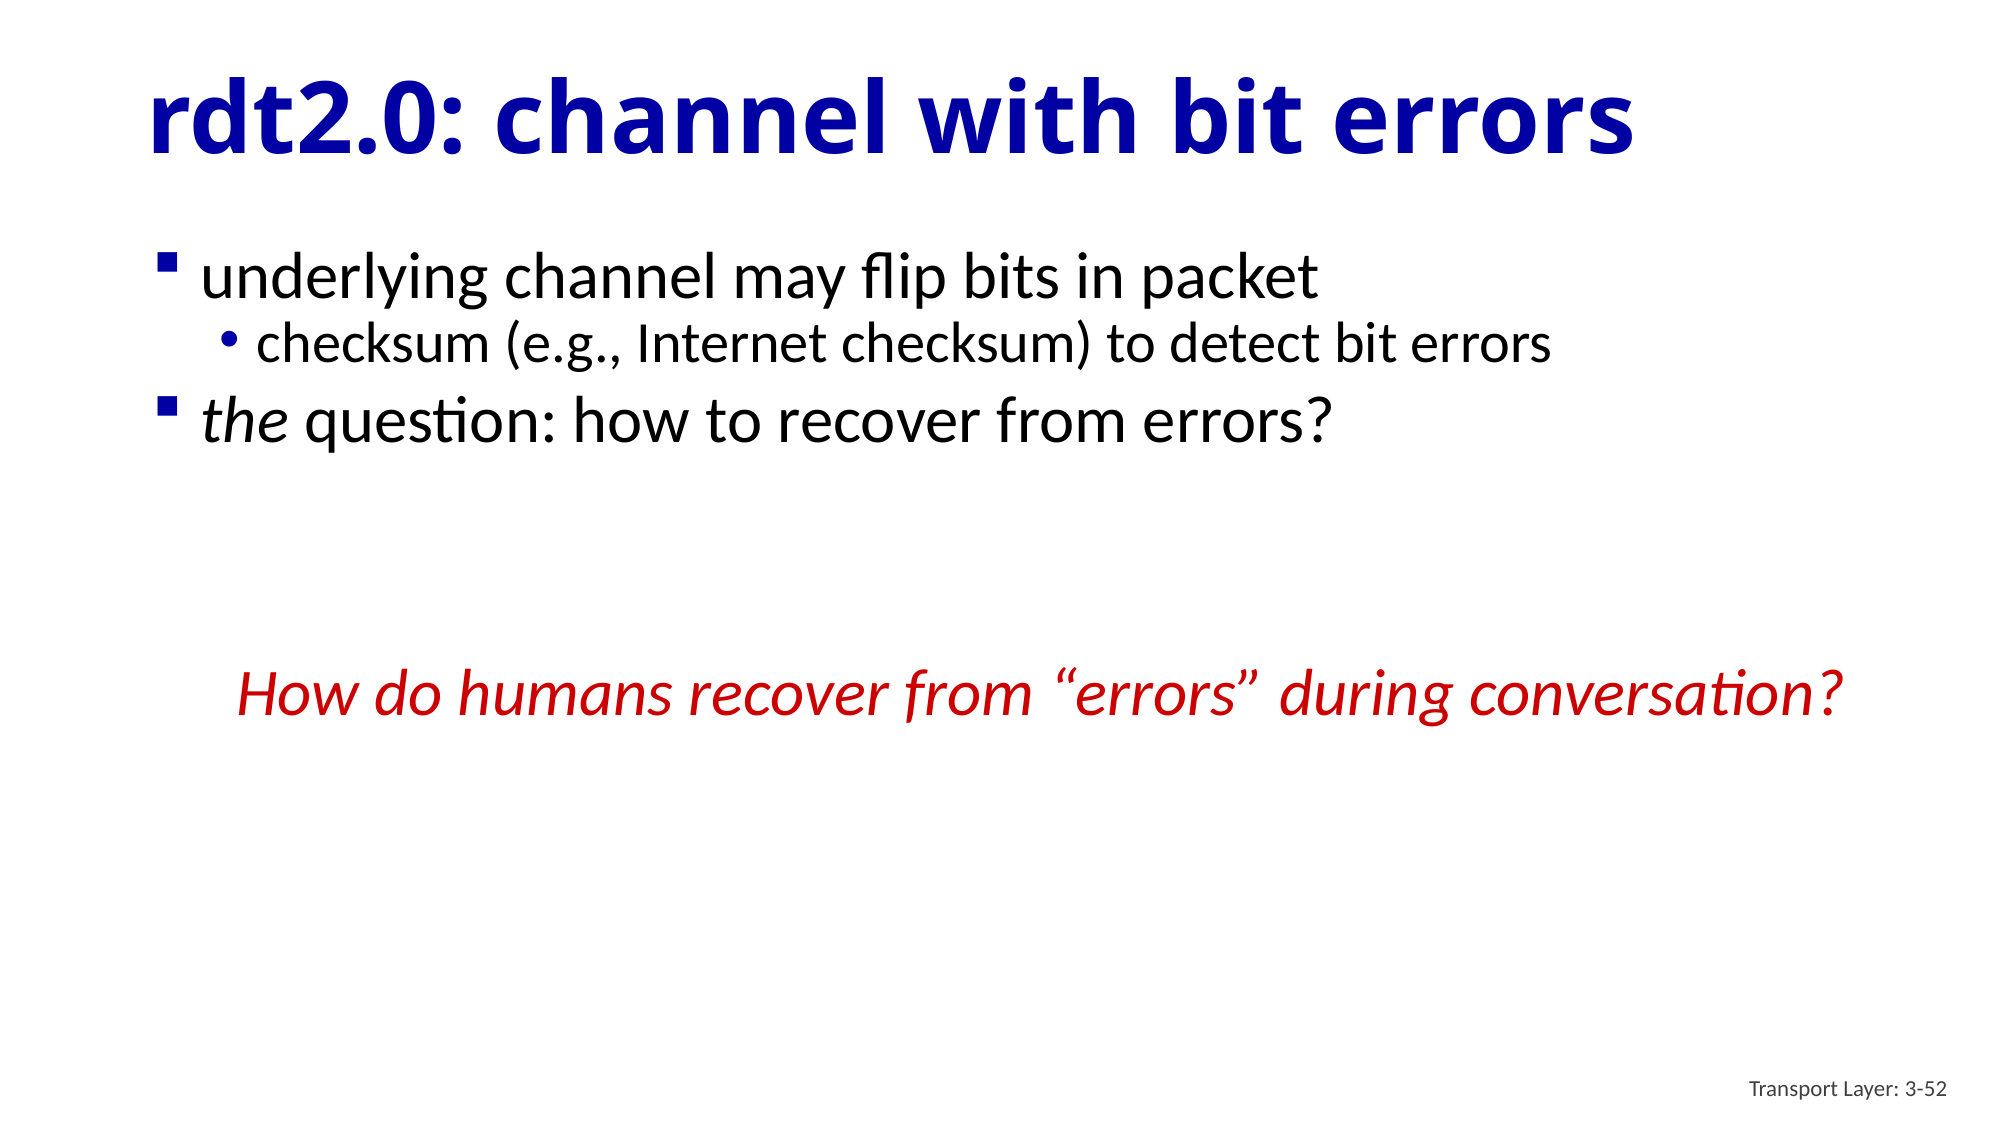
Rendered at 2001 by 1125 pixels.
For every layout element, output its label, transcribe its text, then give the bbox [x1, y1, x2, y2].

slide_number Transport Layer: 3-52 [1512, 1056, 1963, 1117]
text_box underlying channel may flip bits in packet checksum (e.g., Internet checksum) to detect bit errors the question: how to recover from errors? [110, 243, 1932, 973]
title rdt2.0: channel with bit errors [131, 47, 1952, 195]
text_box How do humans recover from “errors” during conversation? [221, 641, 1862, 737]
